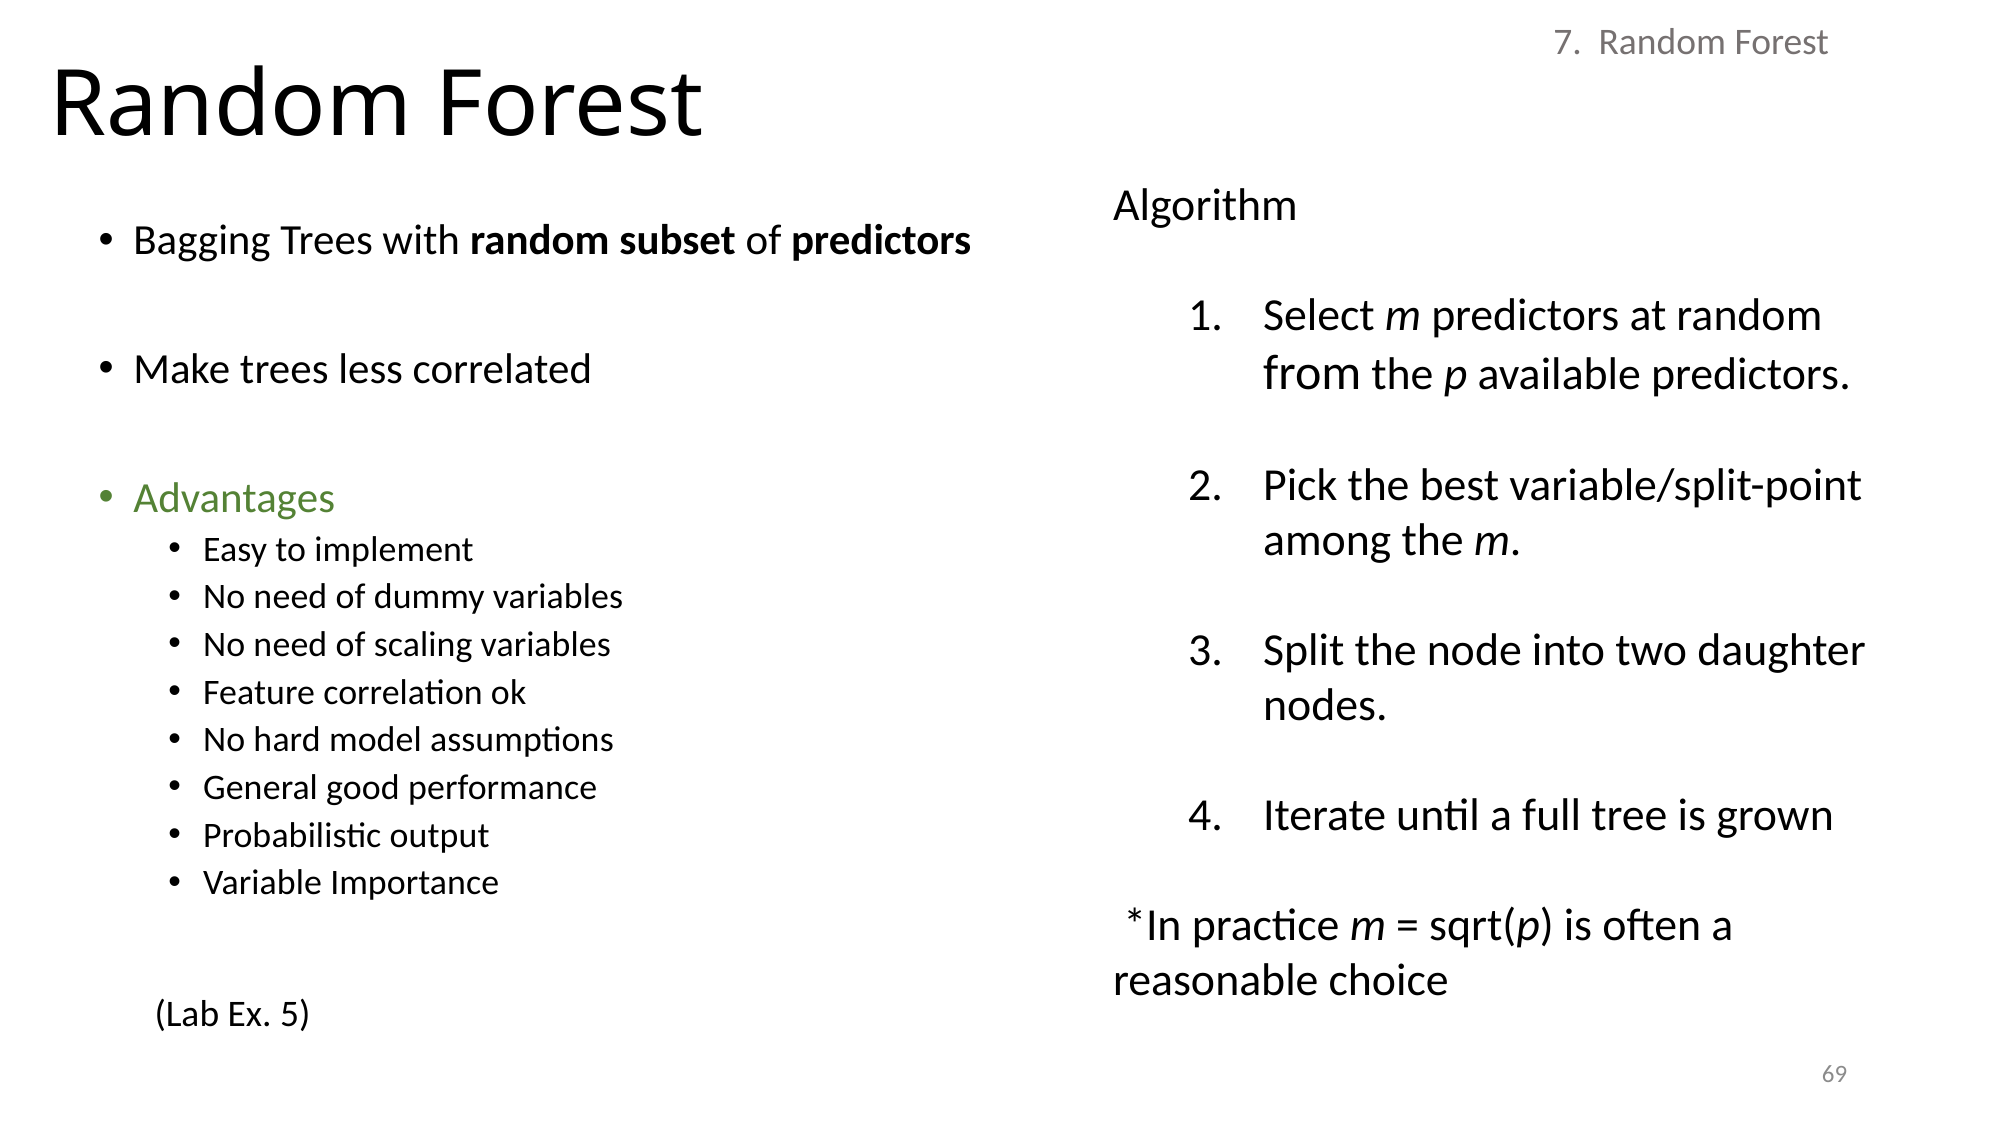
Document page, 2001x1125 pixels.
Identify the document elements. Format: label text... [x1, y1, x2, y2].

slide_number 69 [1412, 1042, 1863, 1103]
list Bagging Trees with random subset of predictors Make trees less correlated Advantages Easy to implement No need of dummy variables No need of scaling variables Feature correlation ok No hard model assumptions General good performance Probabilistic output Variable Importance [83, 210, 1000, 925]
text_box (Lab Ex. 5) [139, 982, 326, 1042]
text_box 7. Random Forest [1538, 10, 1845, 70]
title Random Forest [34, 0, 1760, 215]
text_box Algorithm Select m predictors at random from the p available predictors. Pick the best variable/split-point among the m. Split the node into two daughter nodes. Iterate until a full tree is grown *In practice m = sqrt(p) is often a reasonable choice [1098, 167, 1891, 1012]
